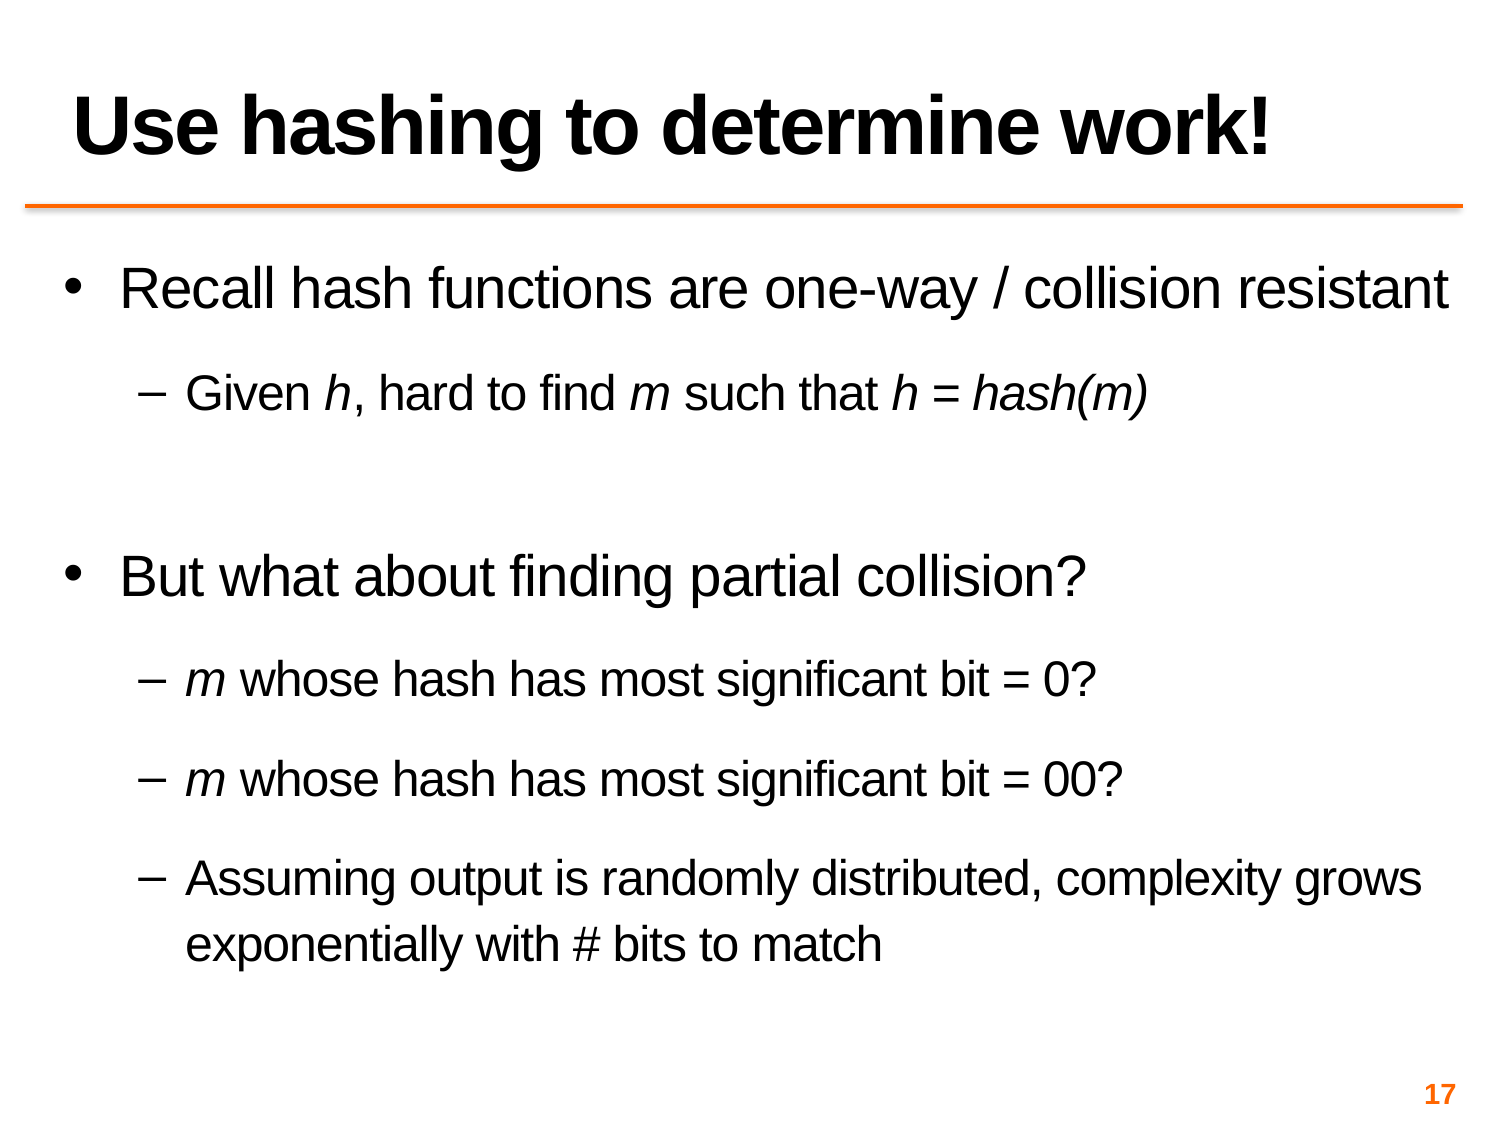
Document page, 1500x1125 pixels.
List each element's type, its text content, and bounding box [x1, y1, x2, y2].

list Recall hash functions are one-way / collision resistant Given h, hard to find m such that h = hash(m) But what about finding partial collision? m whose hash has most significant bit = 0? m whose hash has most significant bit = 00? Assuming output is randomly distributed, complexity grows exponentially with # bits to match [57, 237, 1463, 1125]
title Use hashing to determine work! [57, 2, 1463, 178]
slide_number 17 [1112, 1074, 1463, 1110]
